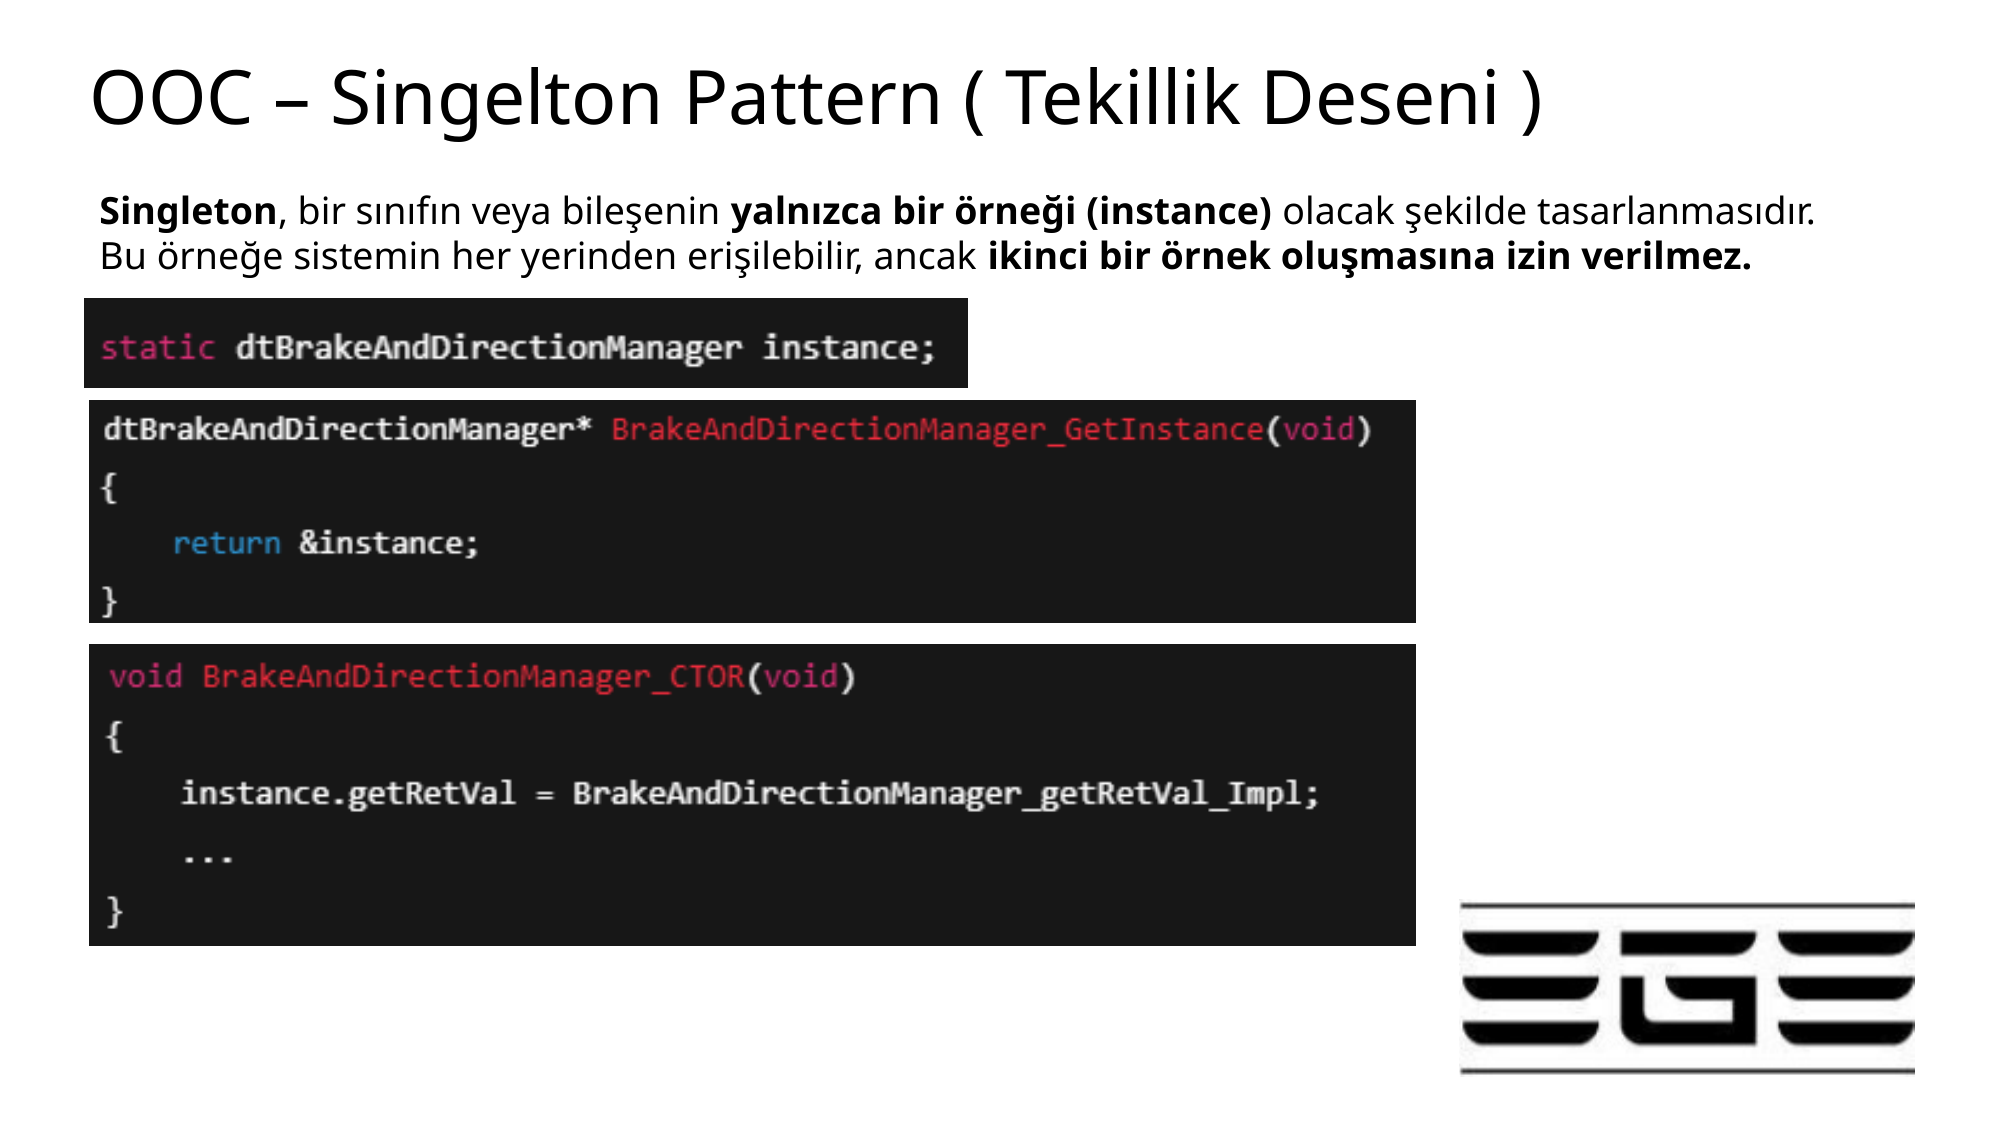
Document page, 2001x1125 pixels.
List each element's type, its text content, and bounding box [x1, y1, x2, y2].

picture [89, 644, 1417, 947]
text_box OOC – Singelton Pattern ( Tekillik Deseni ) [74, 42, 1698, 147]
picture [1458, 898, 1916, 1078]
text_box Singleton, bir sınıfın veya bileşenin yalnızca bir örneği (instance) olacak şekilde tasarlanmasıdır. Bu örneğe sistemin her yerinden erişilebilir, ancak ikinci bir örnek oluşmasına izin verilmez. [84, 179, 1884, 285]
picture [83, 298, 968, 388]
picture [89, 400, 1417, 623]
